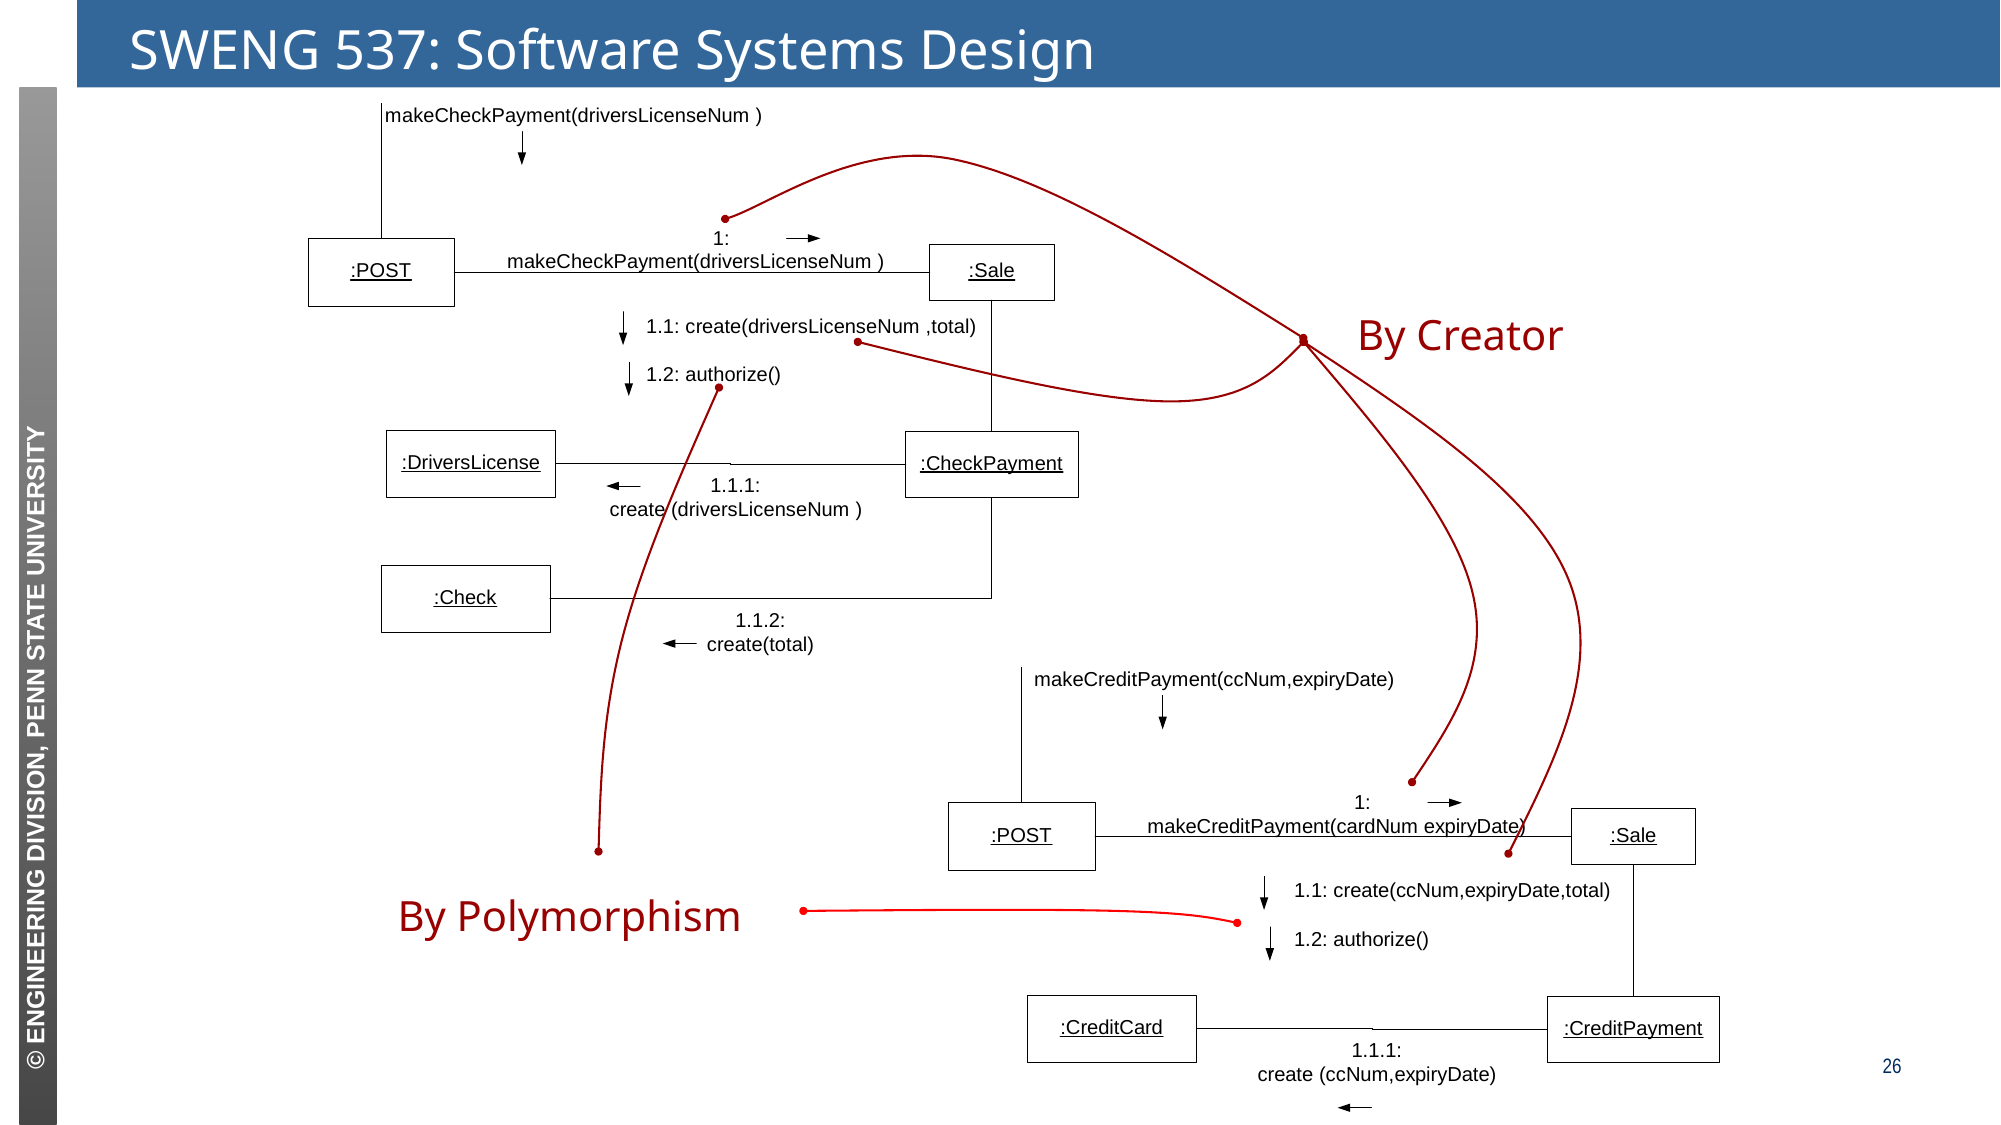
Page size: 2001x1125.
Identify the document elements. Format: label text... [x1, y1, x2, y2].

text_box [393, 387, 1238, 949]
slide_number 26 [1729, 1049, 1917, 1101]
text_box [724, 139, 1604, 854]
picture [944, 662, 1725, 1125]
picture [304, 98, 1083, 681]
